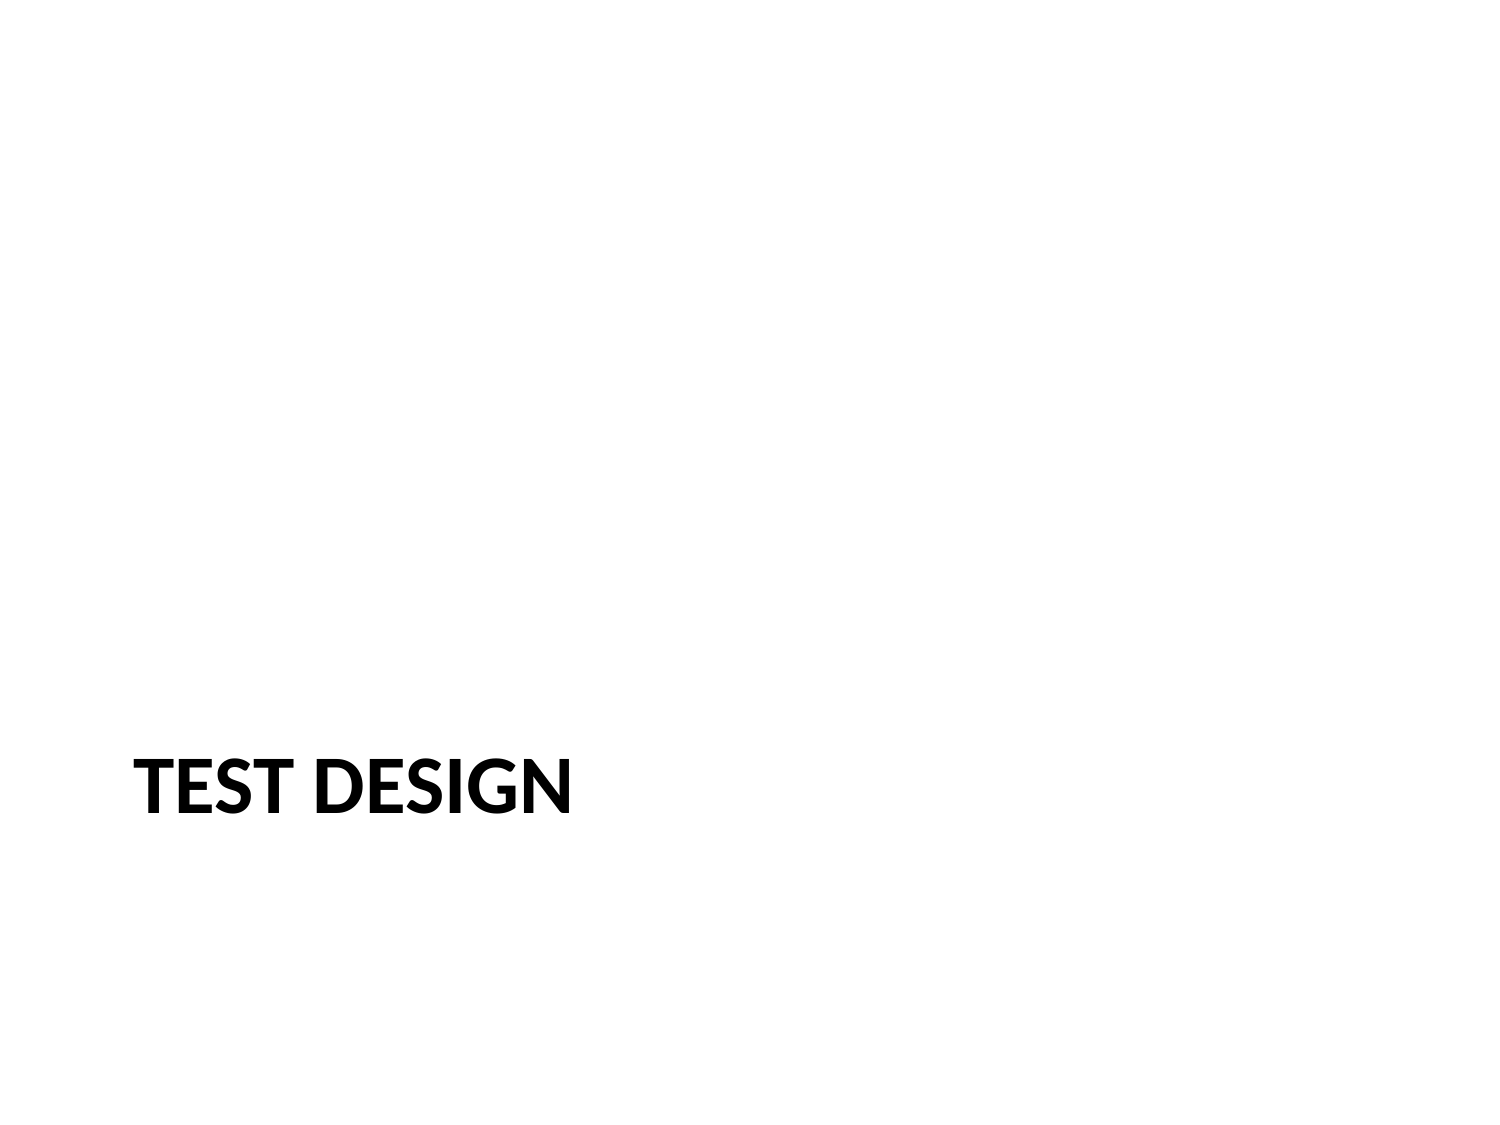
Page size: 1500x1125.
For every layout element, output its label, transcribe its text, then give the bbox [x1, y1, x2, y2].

title Test Design [118, 722, 1394, 947]
